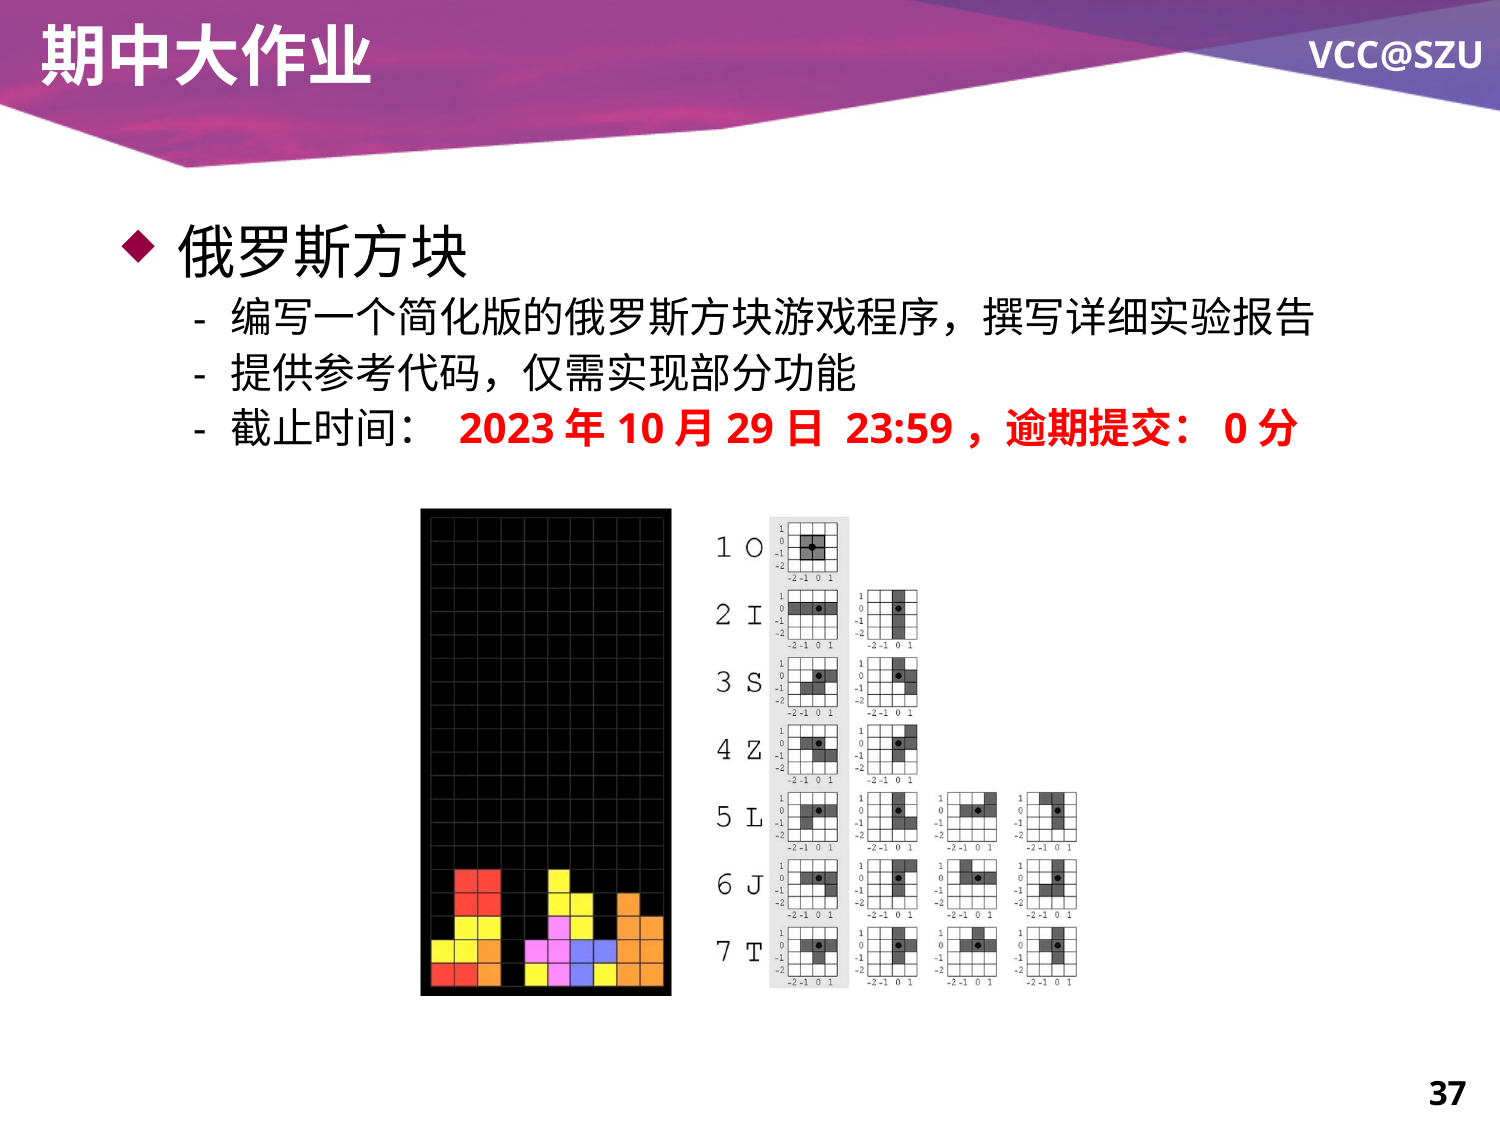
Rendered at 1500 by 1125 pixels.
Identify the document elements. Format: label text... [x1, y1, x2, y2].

slide_number 37 [1384, 1065, 1500, 1125]
list 俄罗斯方块 编写一个简化版的俄罗斯方块游戏程序，撰写详细实验报告 提供参考代码，仅需实现部分功能 截止时间： 2023年10月29日 23:59，逾期提交：0分 [103, 216, 1397, 930]
picture [0, 0, 1500, 1125]
title 期中大作业 [25, 15, 1320, 104]
